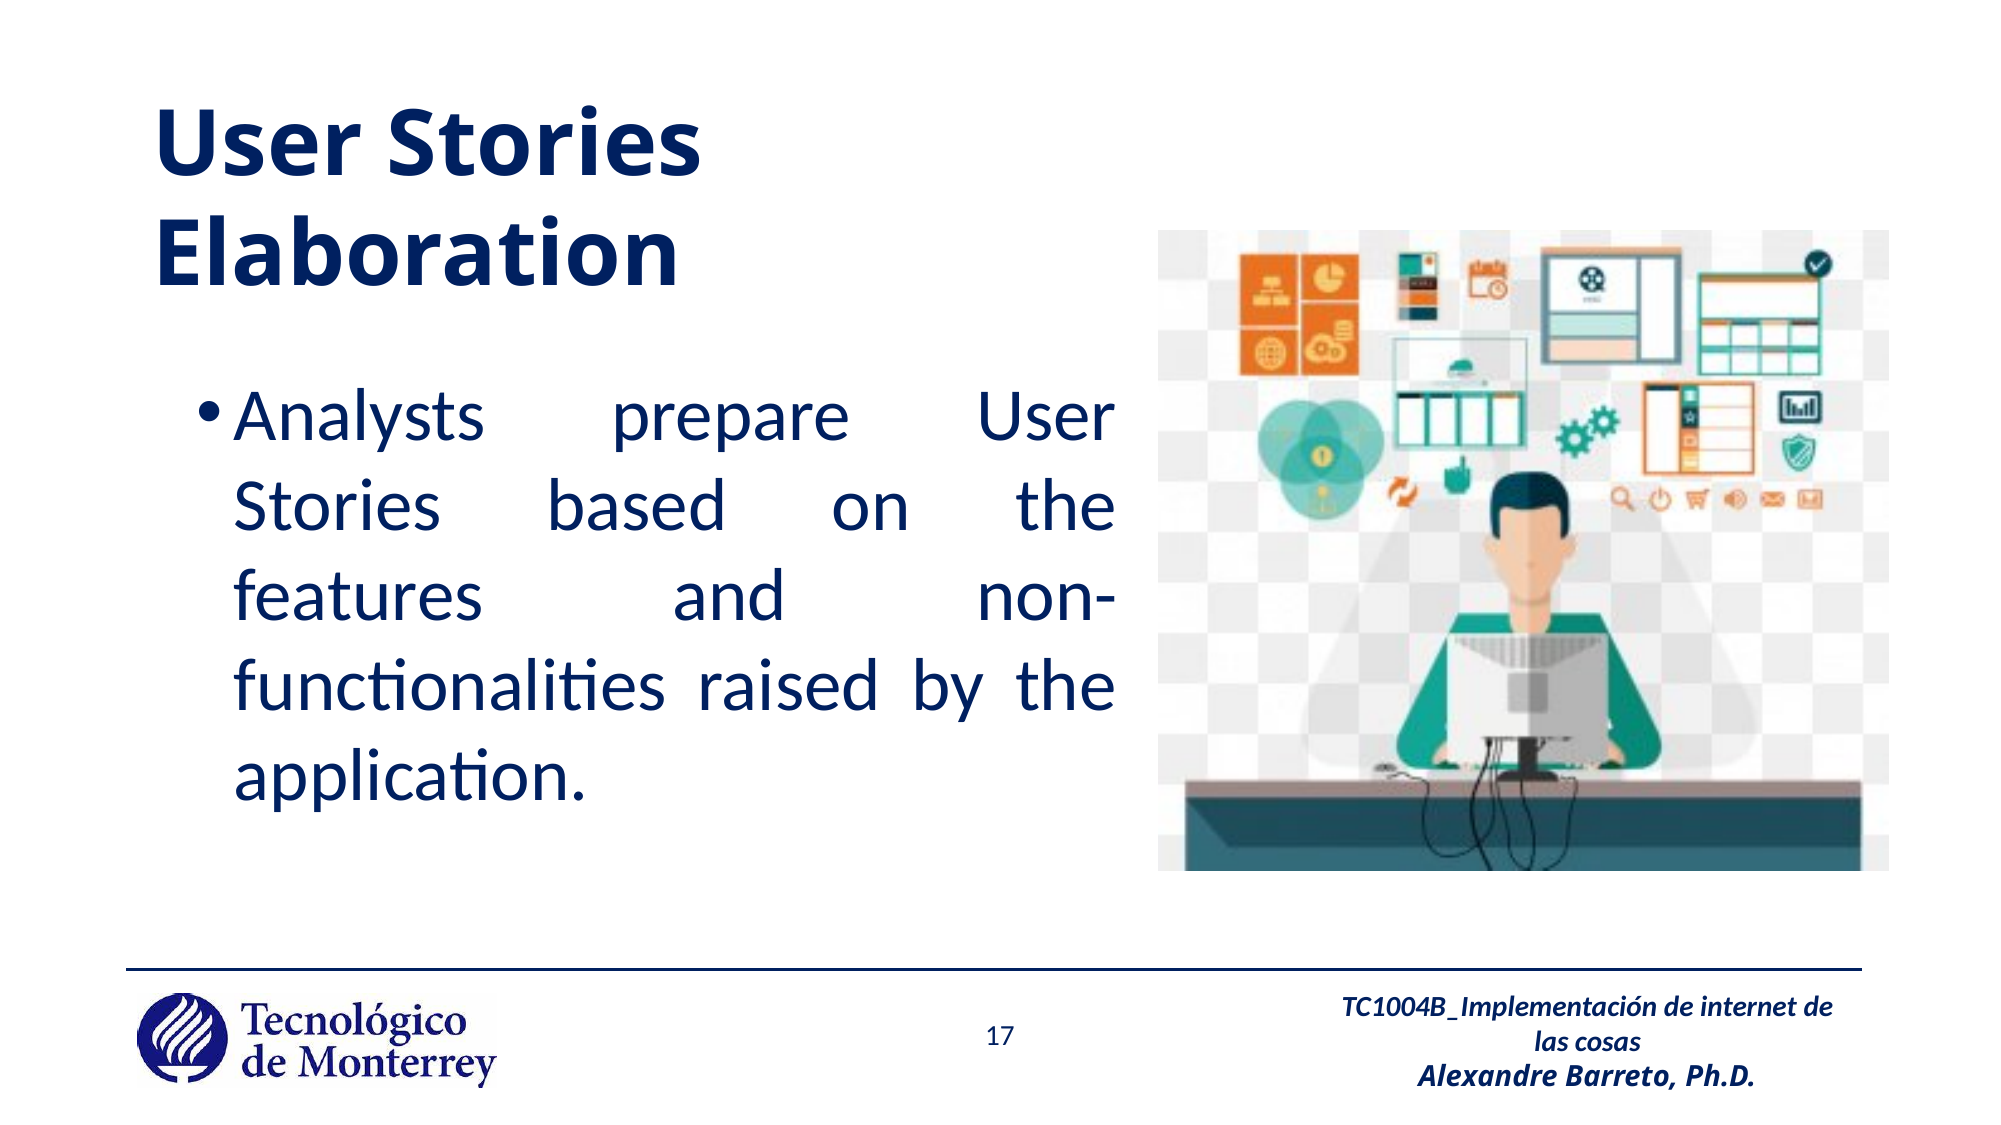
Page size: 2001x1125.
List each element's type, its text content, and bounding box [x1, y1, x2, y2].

list Analysts prepare User Stories based on the features and non-functionalities raised by the application. [181, 357, 1133, 915]
picture [137, 993, 497, 1088]
title User Stories Elaboration [137, 59, 1133, 328]
picture [1158, 230, 1889, 871]
